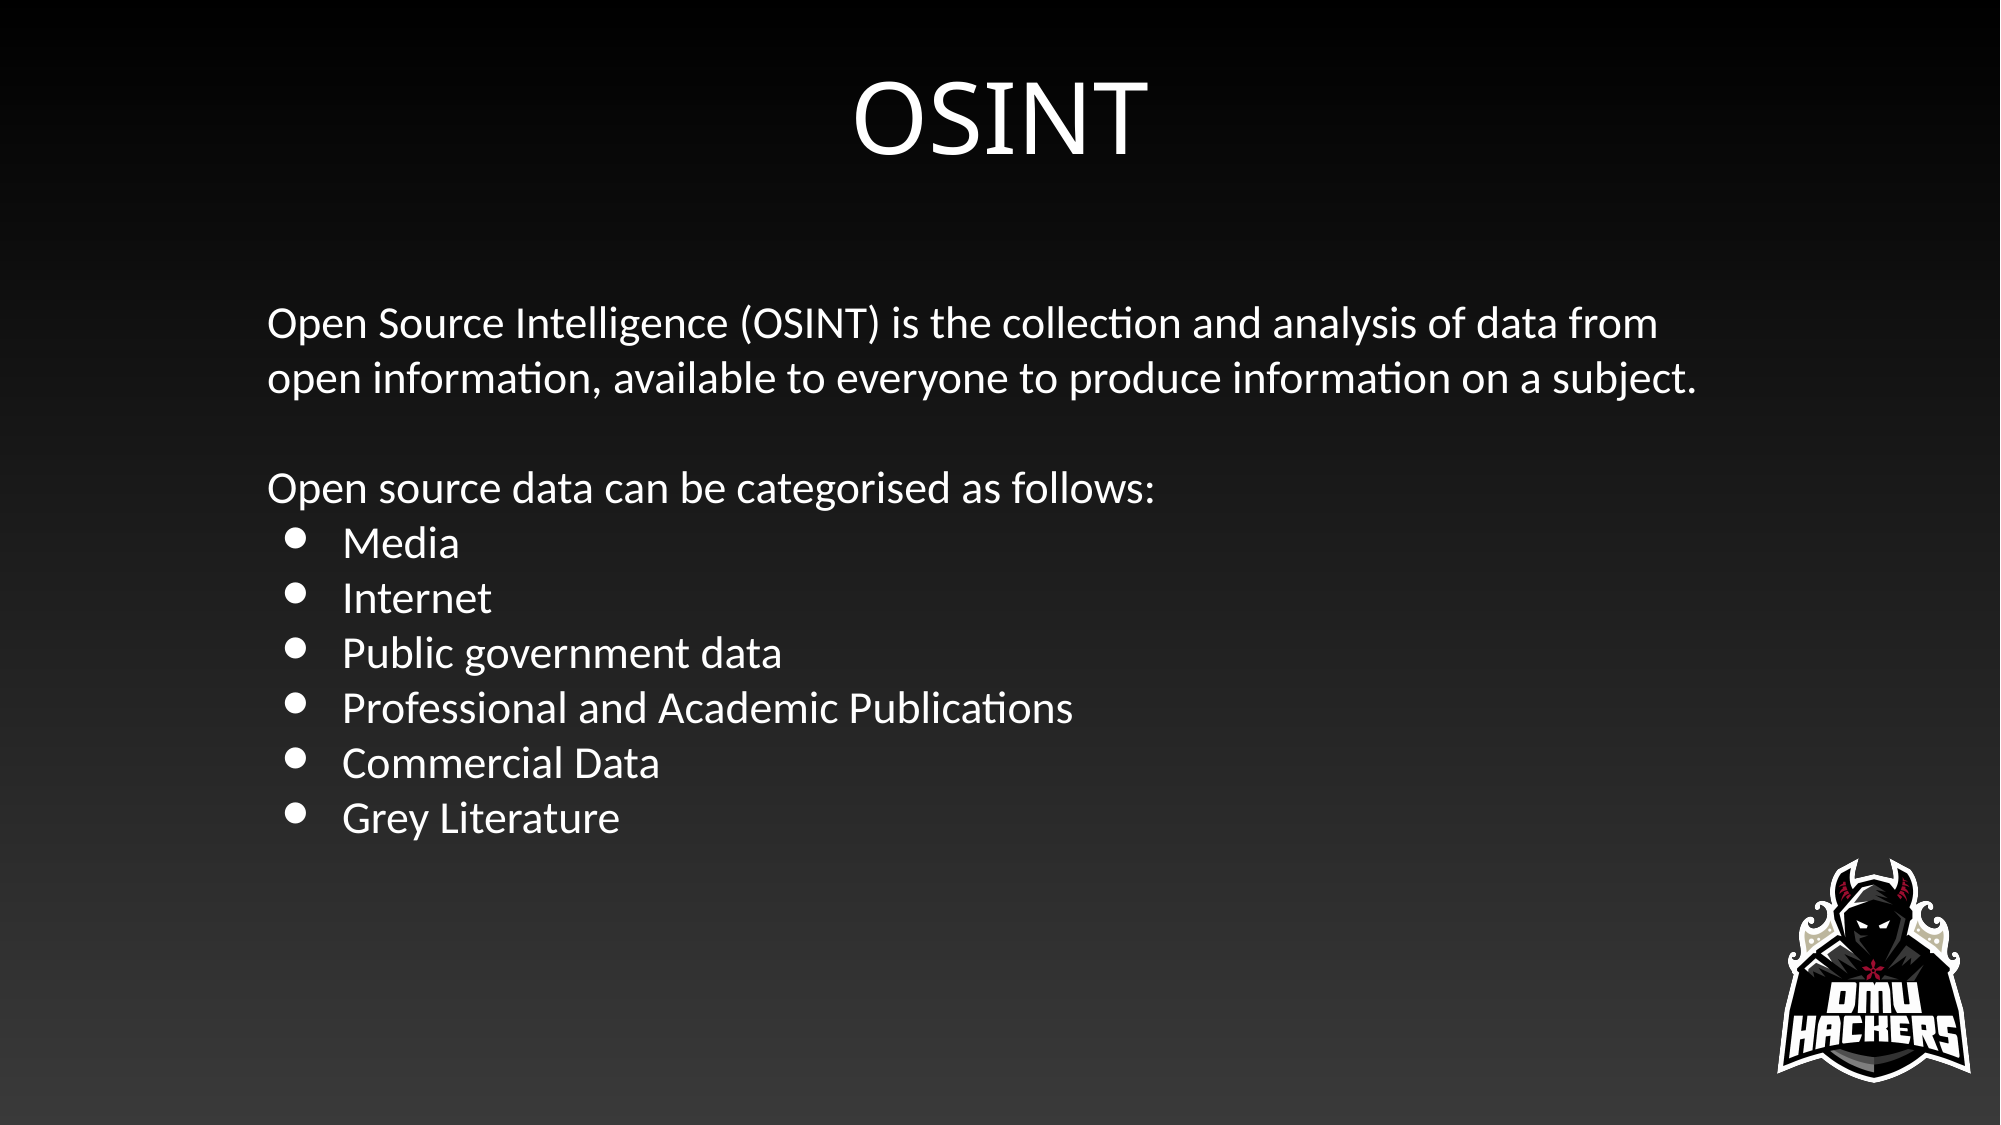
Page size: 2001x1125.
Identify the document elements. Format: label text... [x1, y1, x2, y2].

picture [1777, 858, 1971, 1083]
text_box Open Source Intelligence (OSINT) is the collection and analysis of data from open information, available to everyone to produce information on a subject. Open source data can be categorised as follows: Media Internet Public government data Professional and Academic Publications Commercial Data Grey Literature [251, 277, 1748, 913]
text_box OSINT [31, 23, 1969, 206]
